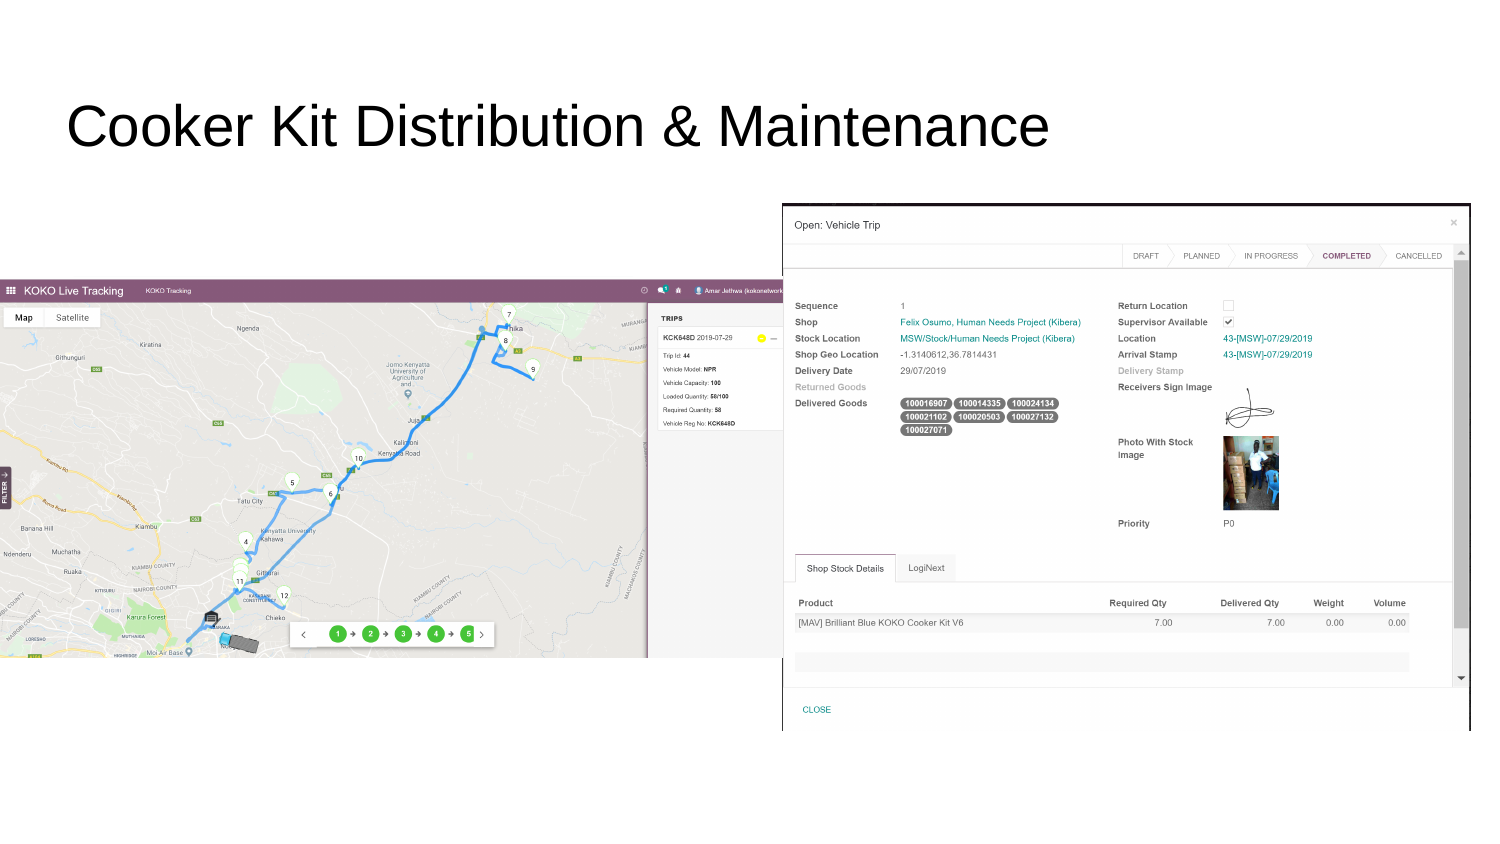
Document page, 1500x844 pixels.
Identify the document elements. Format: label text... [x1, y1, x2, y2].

picture [0, 202, 1471, 731]
title Cooker Kit Distribution & Maintenance [51, 72, 1449, 167]
